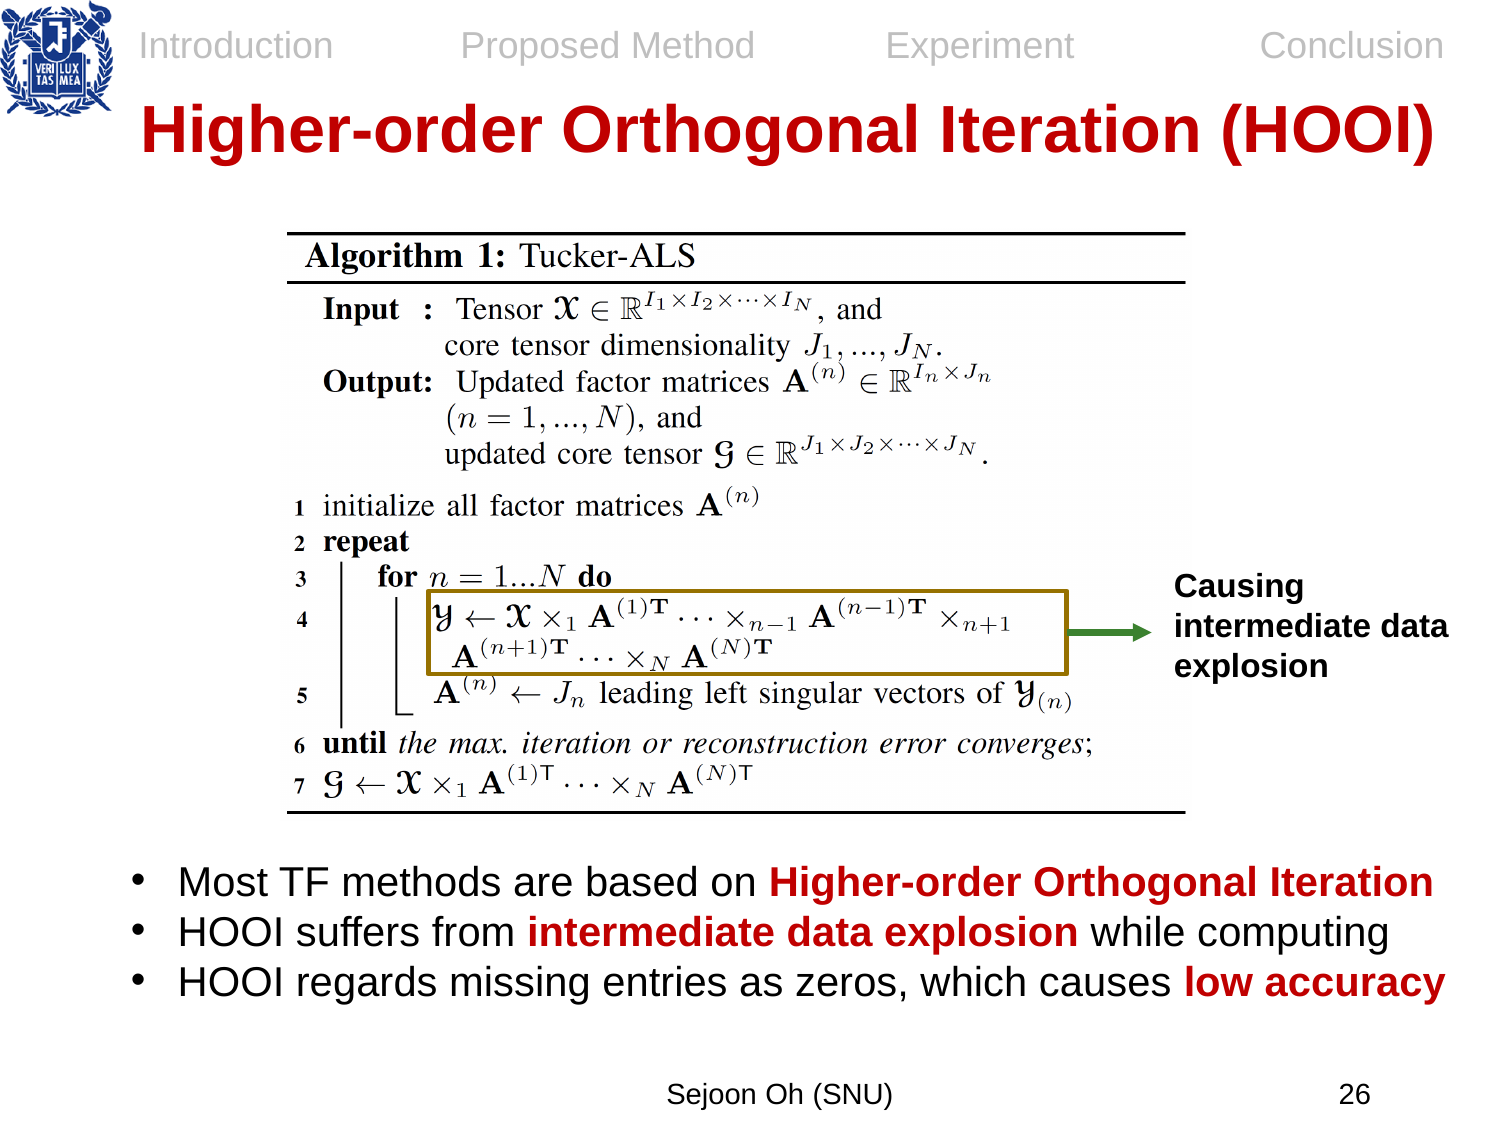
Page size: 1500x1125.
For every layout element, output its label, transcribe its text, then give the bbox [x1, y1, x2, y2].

table_header Experiment [794, 17, 1166, 78]
picture [280, 228, 1192, 822]
table_header Conclusion [1166, 17, 1500, 78]
table_header Proposed Method [422, 17, 794, 78]
text_box Causing intermediate data explosion [1198, 556, 1500, 692]
table_header Introduction [50, 17, 422, 78]
picture [0, 0, 113, 117]
text_box [30, 218, 1500, 1024]
title Higher-order Orthogonal Iteration (HOOI) [84, 78, 1493, 209]
